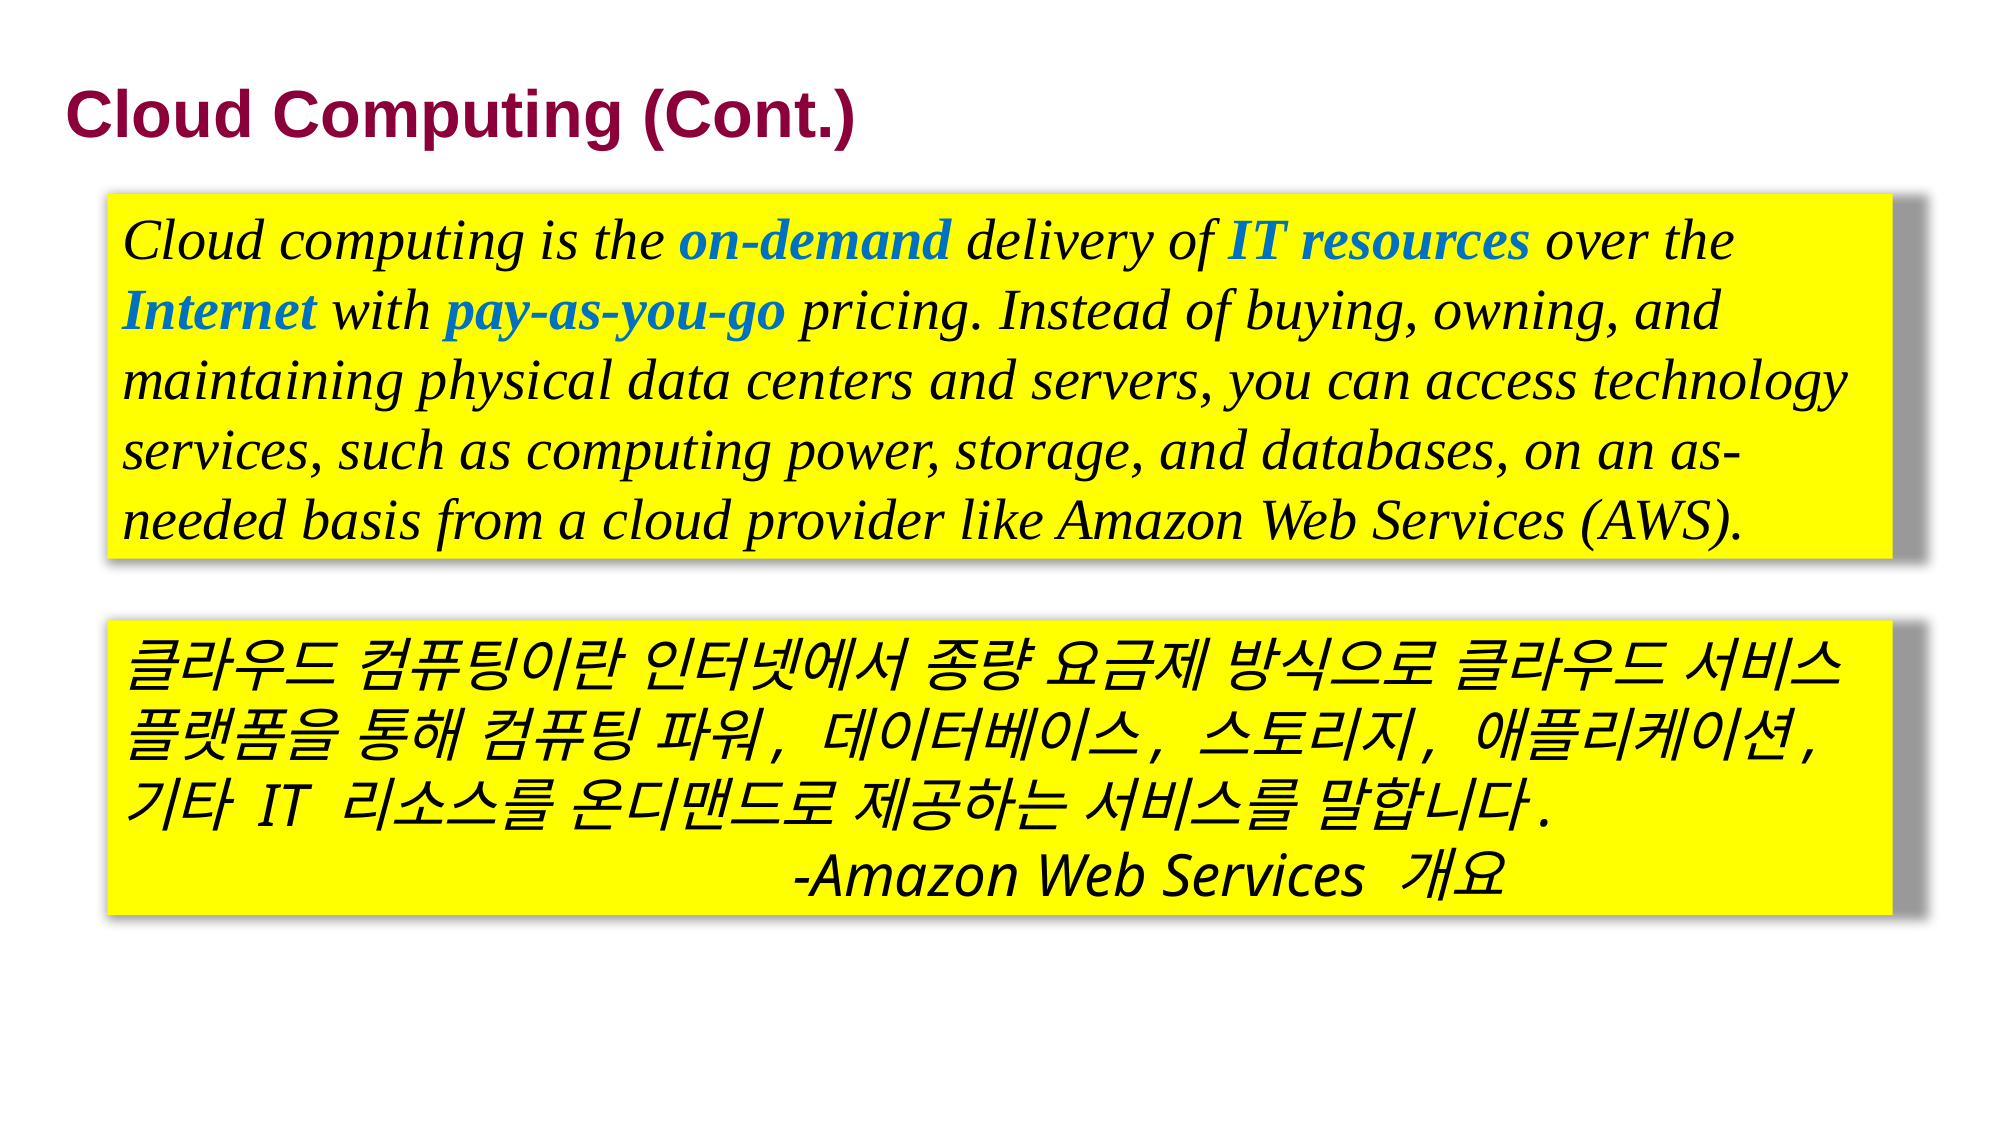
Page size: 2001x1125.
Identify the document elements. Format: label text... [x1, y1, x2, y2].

title Cloud Computing (Cont.) [49, 37, 1934, 185]
text_box Cloud computing is the on-demand delivery of IT resources over the Internet with pay-as-you-go pricing. Instead of buying, owning, and maintaining physical data centers and servers, you can access technology services, such as computing power, storage, and databases, on an as-needed basis from a cloud provider like Amazon Web Services (AWS). [107, 193, 1893, 559]
text_box 클라우드 컴퓨팅이란 인터넷에서 종량 요금제 방식으로 클라우드 서비스 플랫폼을 통해 컴퓨팅 파워, 데이터베이스, 스토리지, 애플리케이션, 기타 IT 리소스를 온디맨드로 제공하는 서비스를 말합니다. -Amazon Web Services 개요 [107, 620, 1893, 916]
